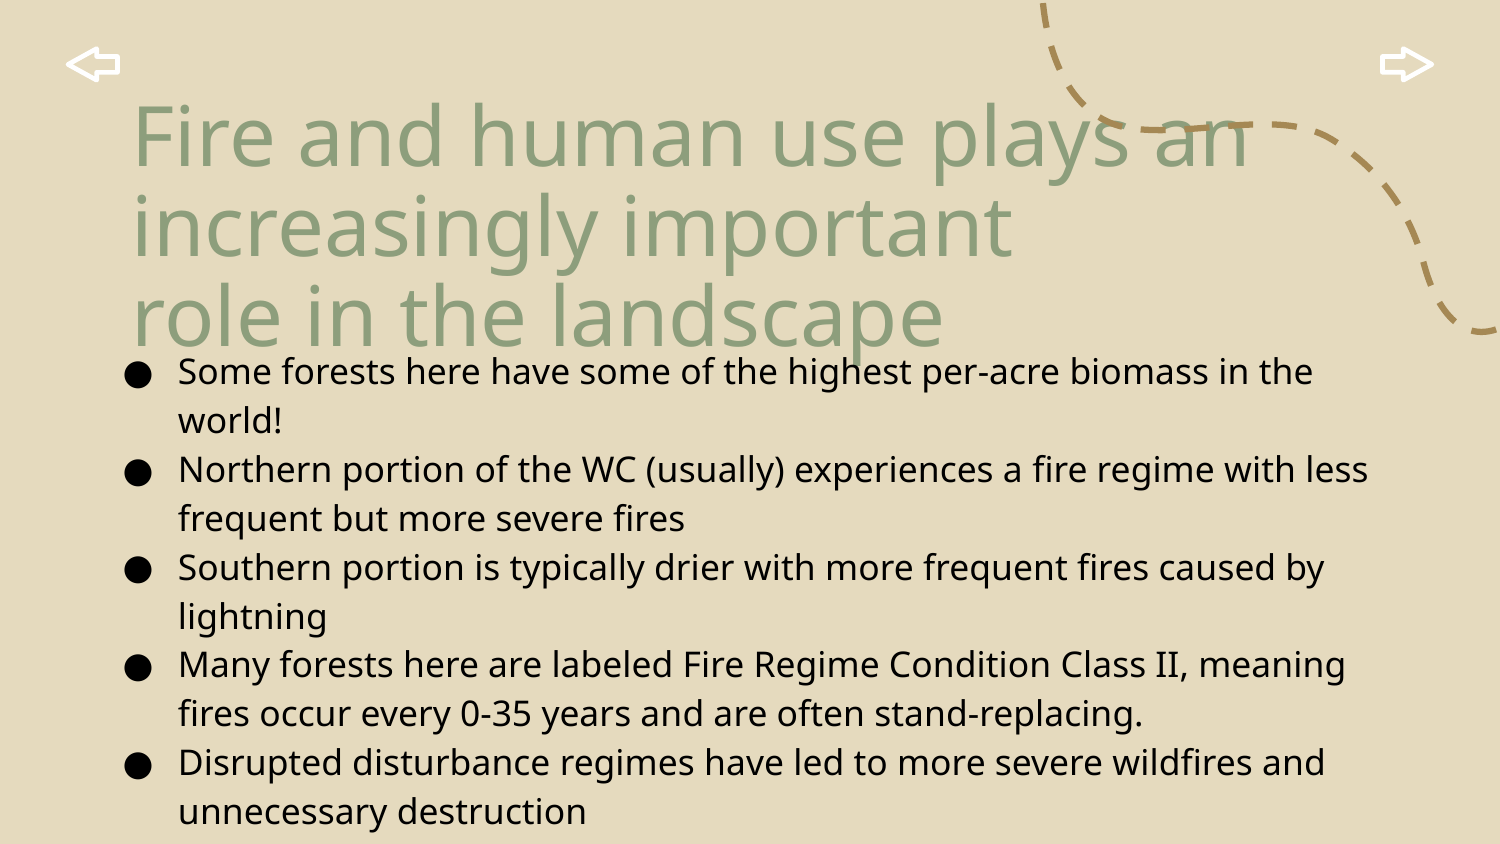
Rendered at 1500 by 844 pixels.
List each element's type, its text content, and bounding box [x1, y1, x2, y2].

subtitle Some forests here have some of the highest per-acre biomass in the world! Northern portion of the WC (usually) experiences a fire regime with less frequent but more severe fires Southern portion is typically drier with more frequent fires caused by lightning Many forests here are labeled Fire Regime Condition Class II, meaning fires occur every 0-35 years and are often stand-replacing. Disrupted disturbance regimes have led to more severe wildfires and unnecessary destruction [87, 327, 1432, 749]
text_box [68, 48, 118, 81]
title Fire and human use plays an increasingly important role in the landscape [116, 79, 1322, 174]
text_box [1042, 0, 1500, 332]
title Fire and human use plays an increasingly important role in the landscape [1201, 79, 1384, 174]
text_box [1382, 48, 1432, 81]
